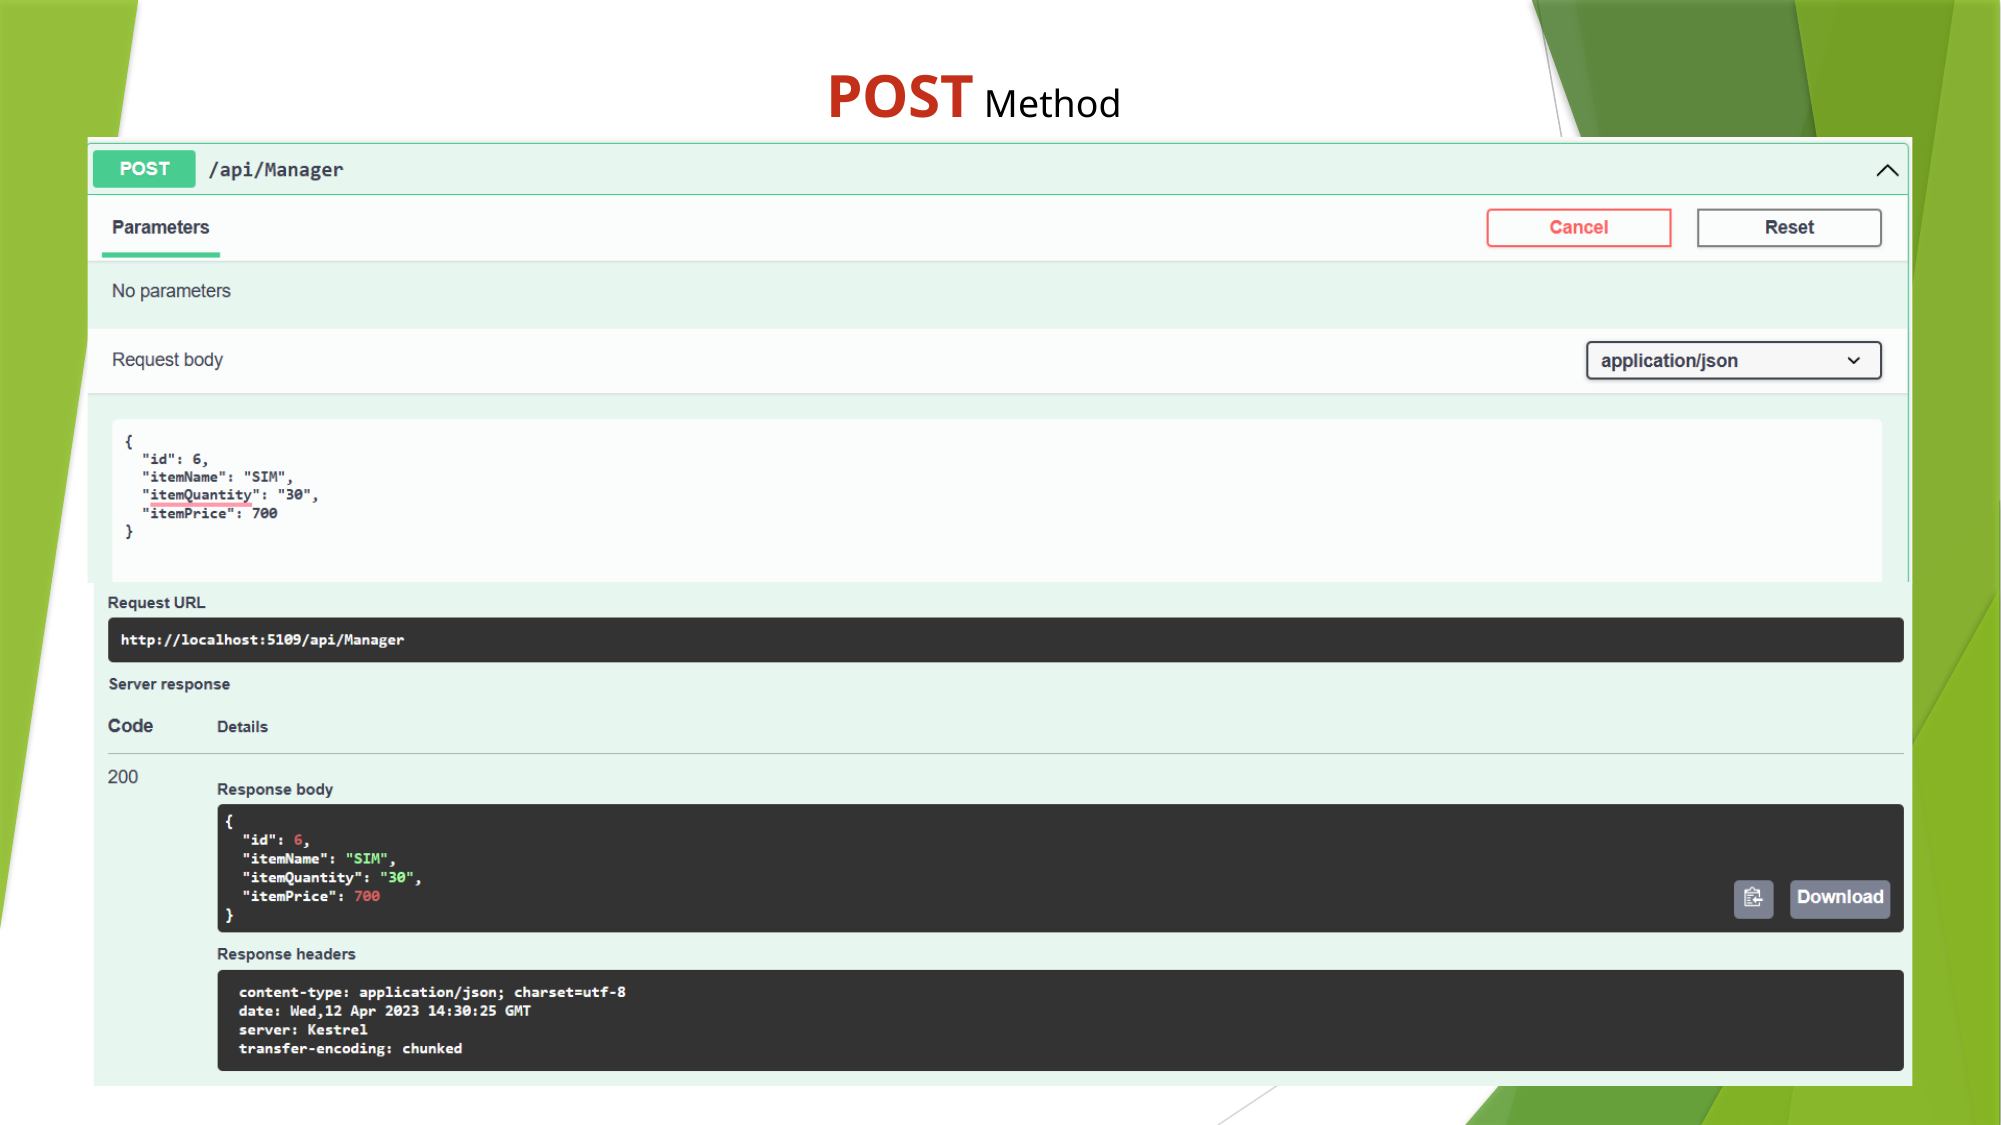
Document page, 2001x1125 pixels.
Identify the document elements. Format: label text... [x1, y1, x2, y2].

picture [86, 136, 1913, 1087]
text_box POST Method [811, 51, 1334, 135]
